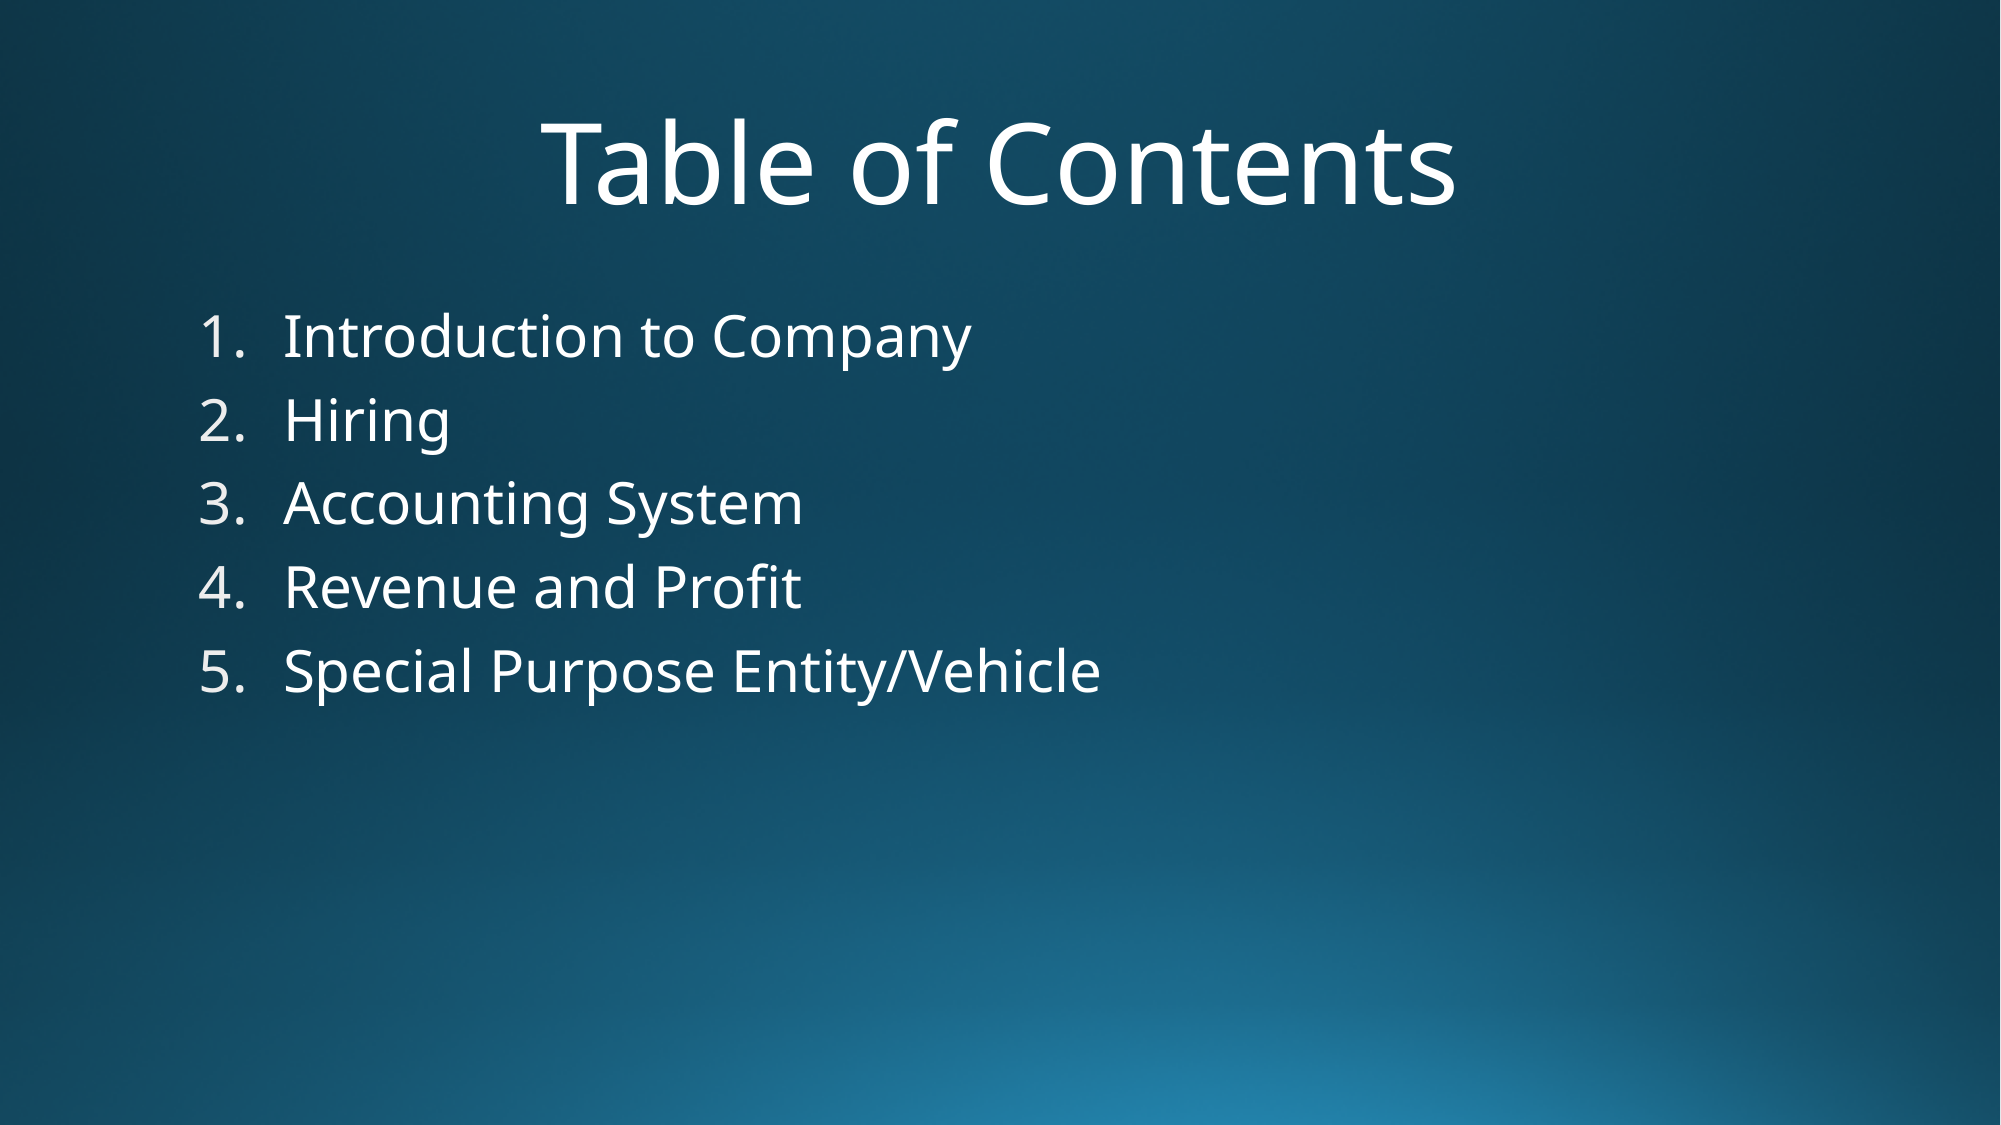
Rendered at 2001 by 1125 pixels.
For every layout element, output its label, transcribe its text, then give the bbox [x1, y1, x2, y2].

picture [0, 0, 2001, 1125]
title Table of Contents [137, 59, 1863, 278]
list Introduction to Company Hiring Accounting System Revenue and Profit Special Purpose Entity/Vehicle [183, 299, 1863, 1014]
